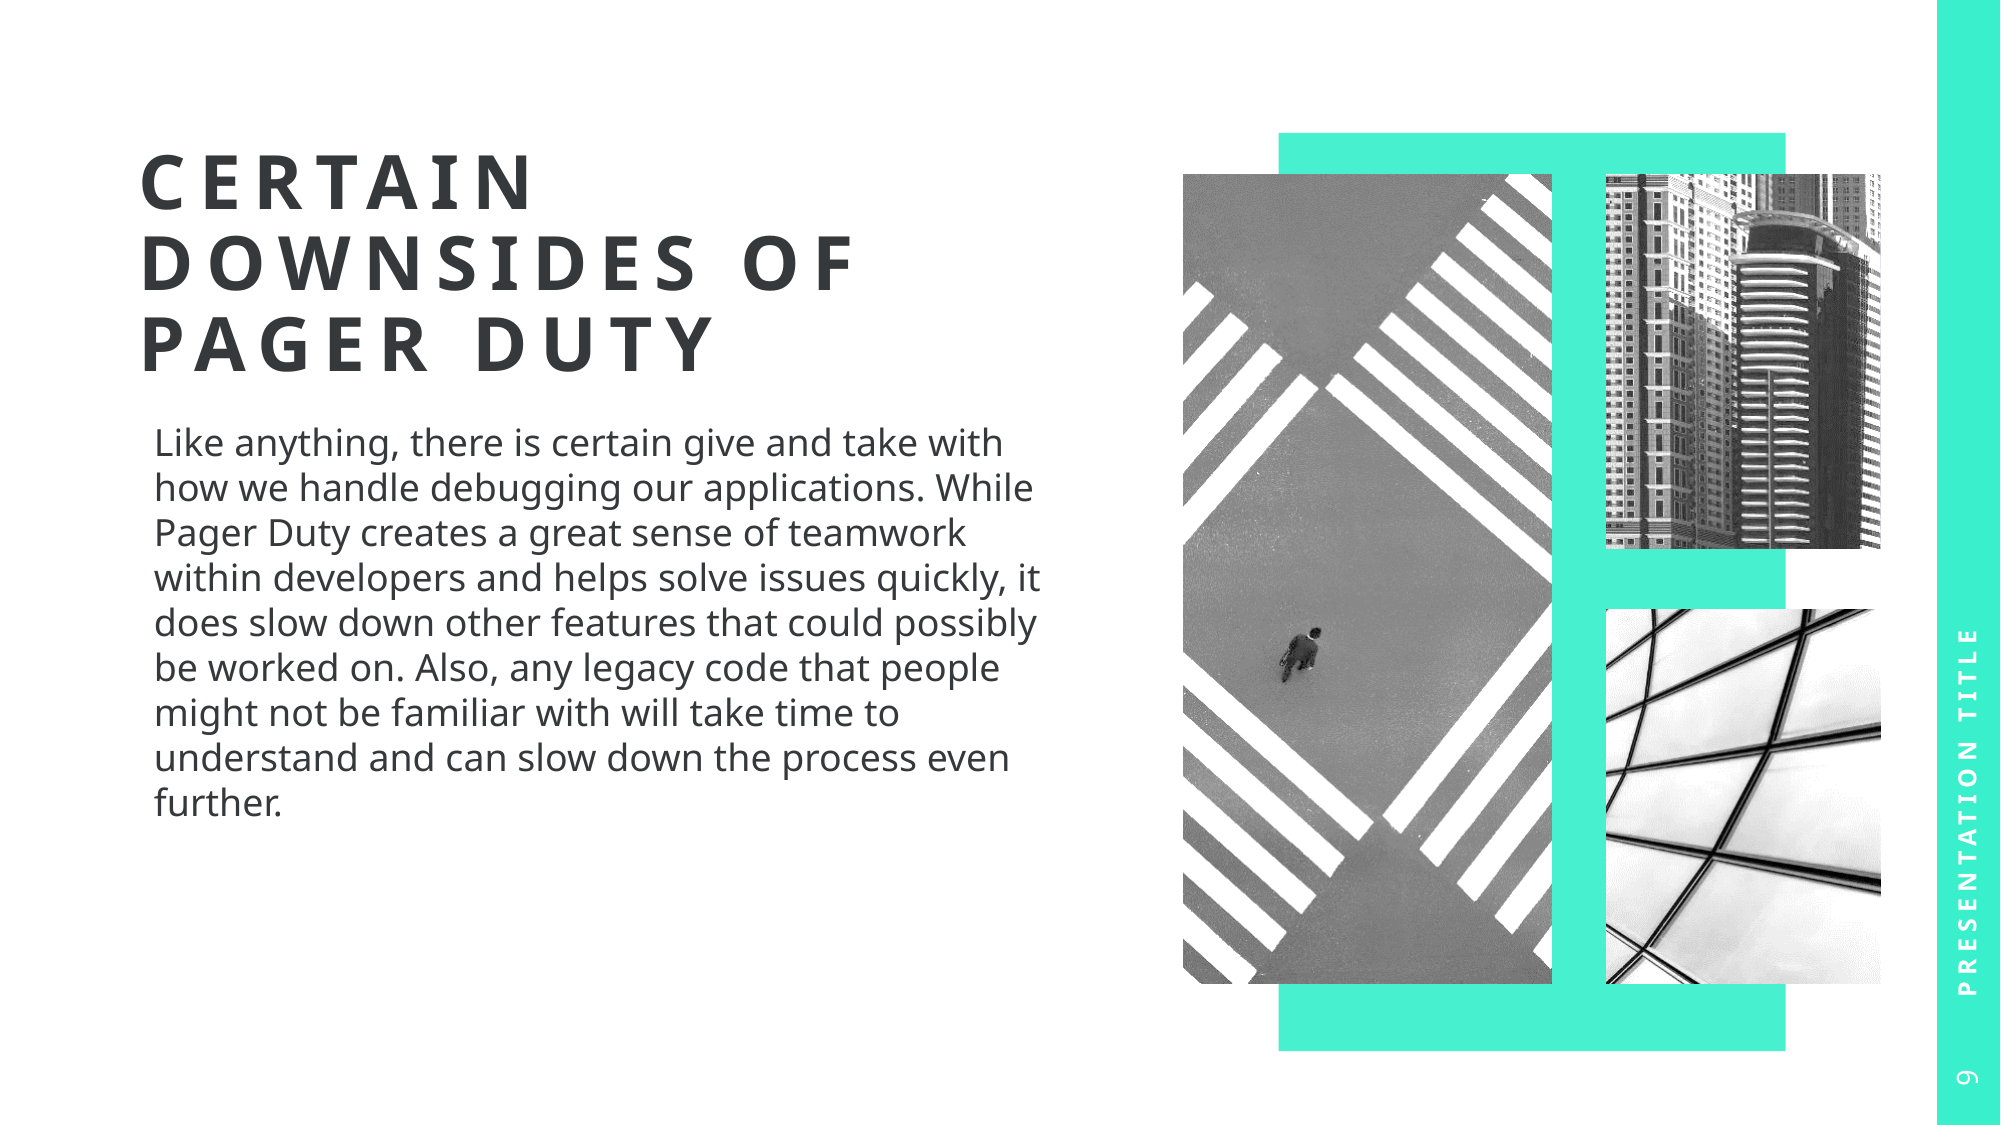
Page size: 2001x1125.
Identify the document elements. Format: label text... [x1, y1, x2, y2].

footer Presentation Title [1937, 0, 2000, 1032]
picture [1606, 609, 1881, 984]
slide_number 9 [1937, 1032, 2000, 1125]
picture [1606, 174, 1881, 549]
picture [1183, 174, 1552, 984]
text_box Like anything, there is certain give and take with how we handle debugging our applications. While Pager Duty creates a great sense of teamwork within developers and helps solve issues quickly, it does slow down other features that could possibly be worked on. Also, any legacy code that people might not be familiar with will take time to understand and can slow down the process even further. [138, 410, 1088, 831]
title Certain downsides of pager duty [139, 145, 1082, 306]
